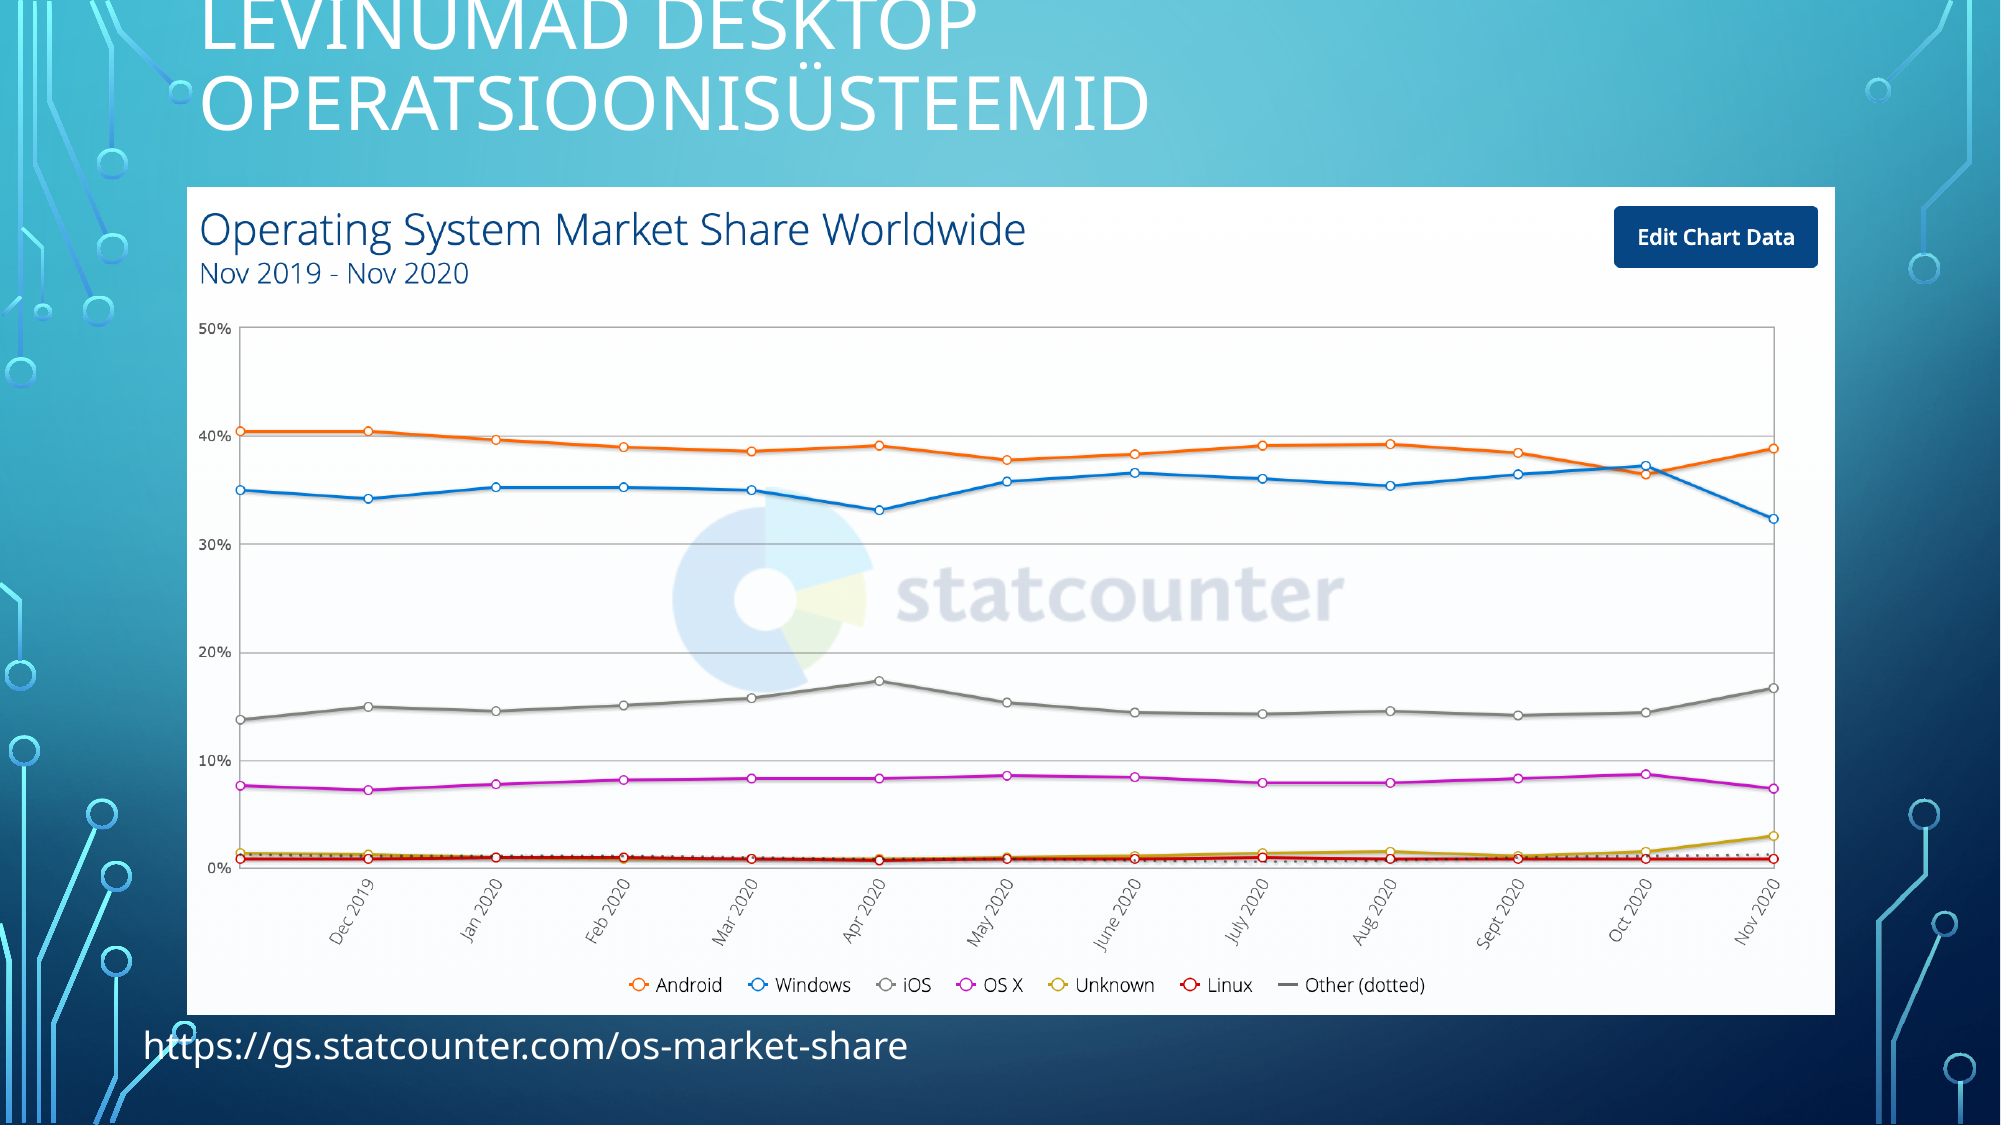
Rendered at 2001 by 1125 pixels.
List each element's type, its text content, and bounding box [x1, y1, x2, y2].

text_box https://gs.statcounter.com/os-market-share [127, 1015, 924, 1075]
title Levinumad desktop operatsioonisüsteemid [183, 0, 1809, 188]
picture [187, 186, 1836, 1016]
